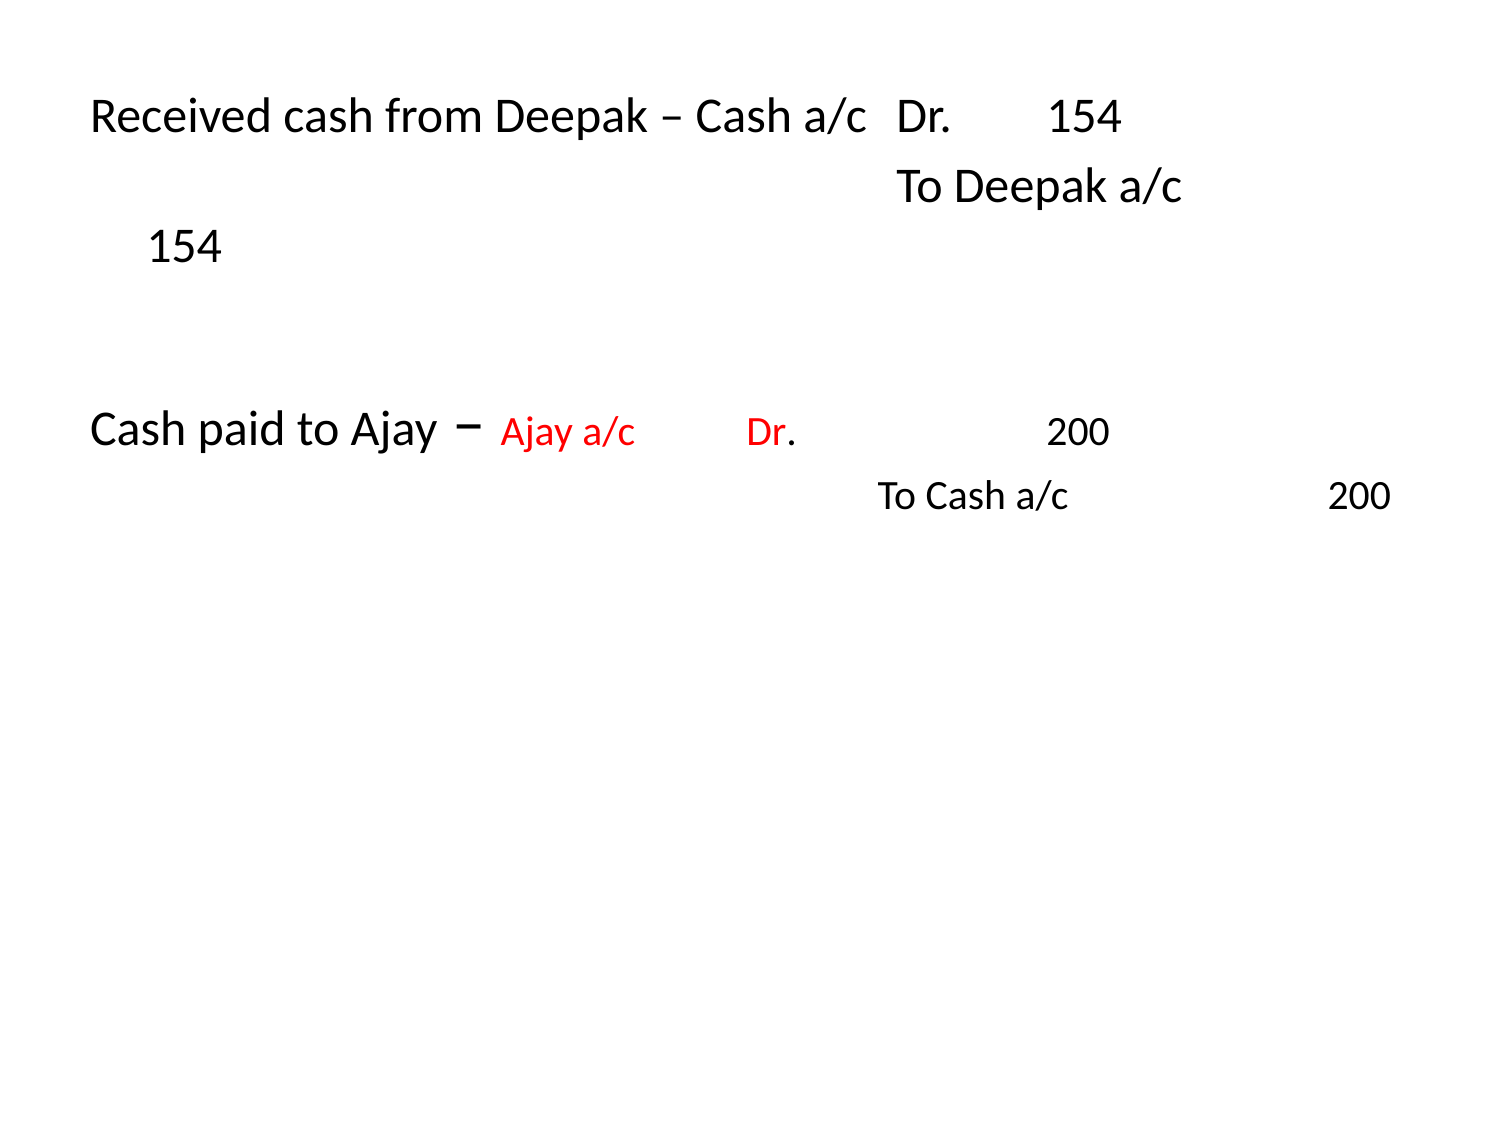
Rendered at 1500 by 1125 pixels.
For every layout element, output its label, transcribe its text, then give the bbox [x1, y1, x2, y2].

list Received cash from Deepak – Cash a/c Dr. 154 To Deepak a/c 154 Cash paid to Ajay – Ajay a/c Dr. 200 To Cash a/c 200 [75, 75, 1425, 1063]
